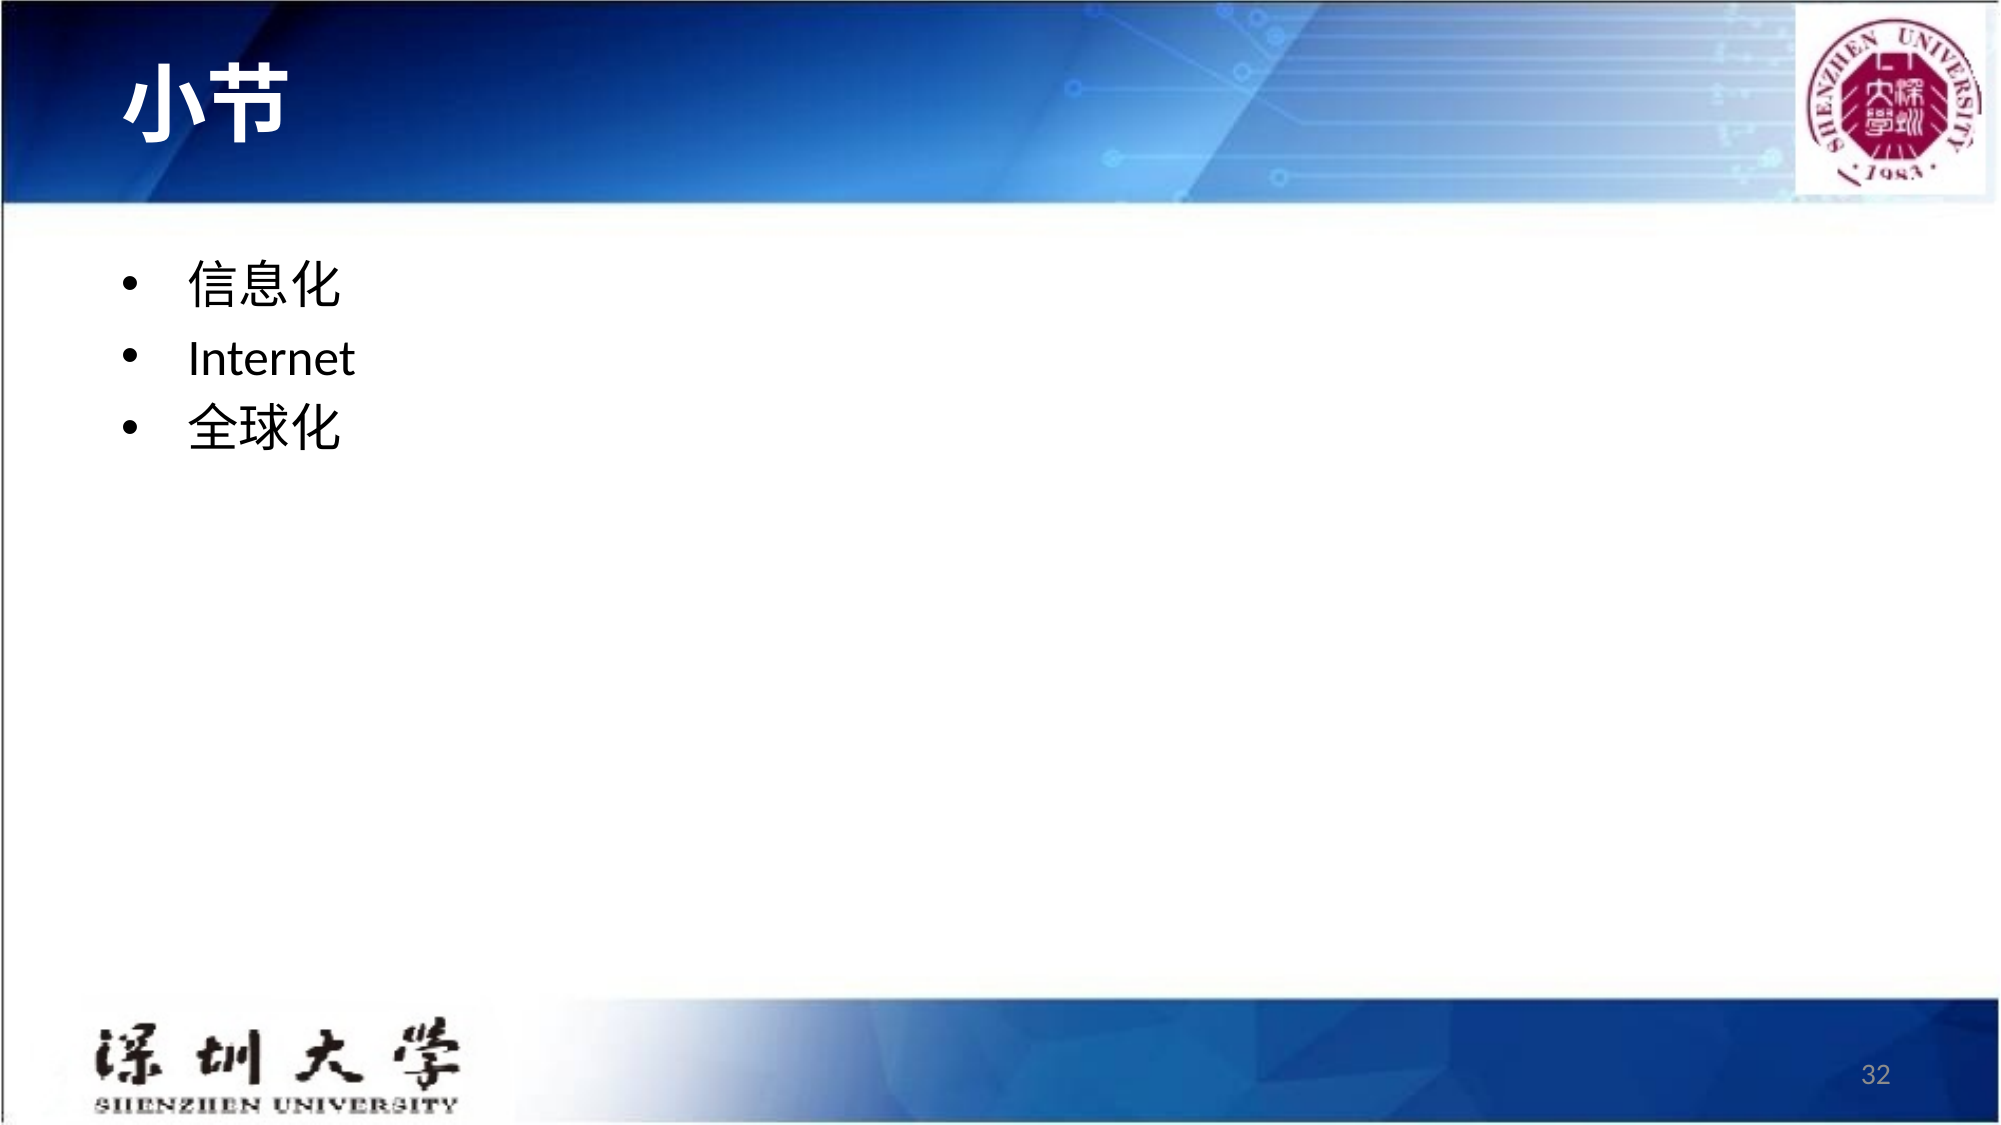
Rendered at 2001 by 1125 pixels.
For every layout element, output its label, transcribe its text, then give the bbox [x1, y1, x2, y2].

list 信息化 Internet 全球化 [112, 247, 1888, 991]
picture [0, 0, 2001, 1125]
title 小节 [112, 7, 1888, 196]
slide_number 32 [1433, 1042, 1900, 1103]
